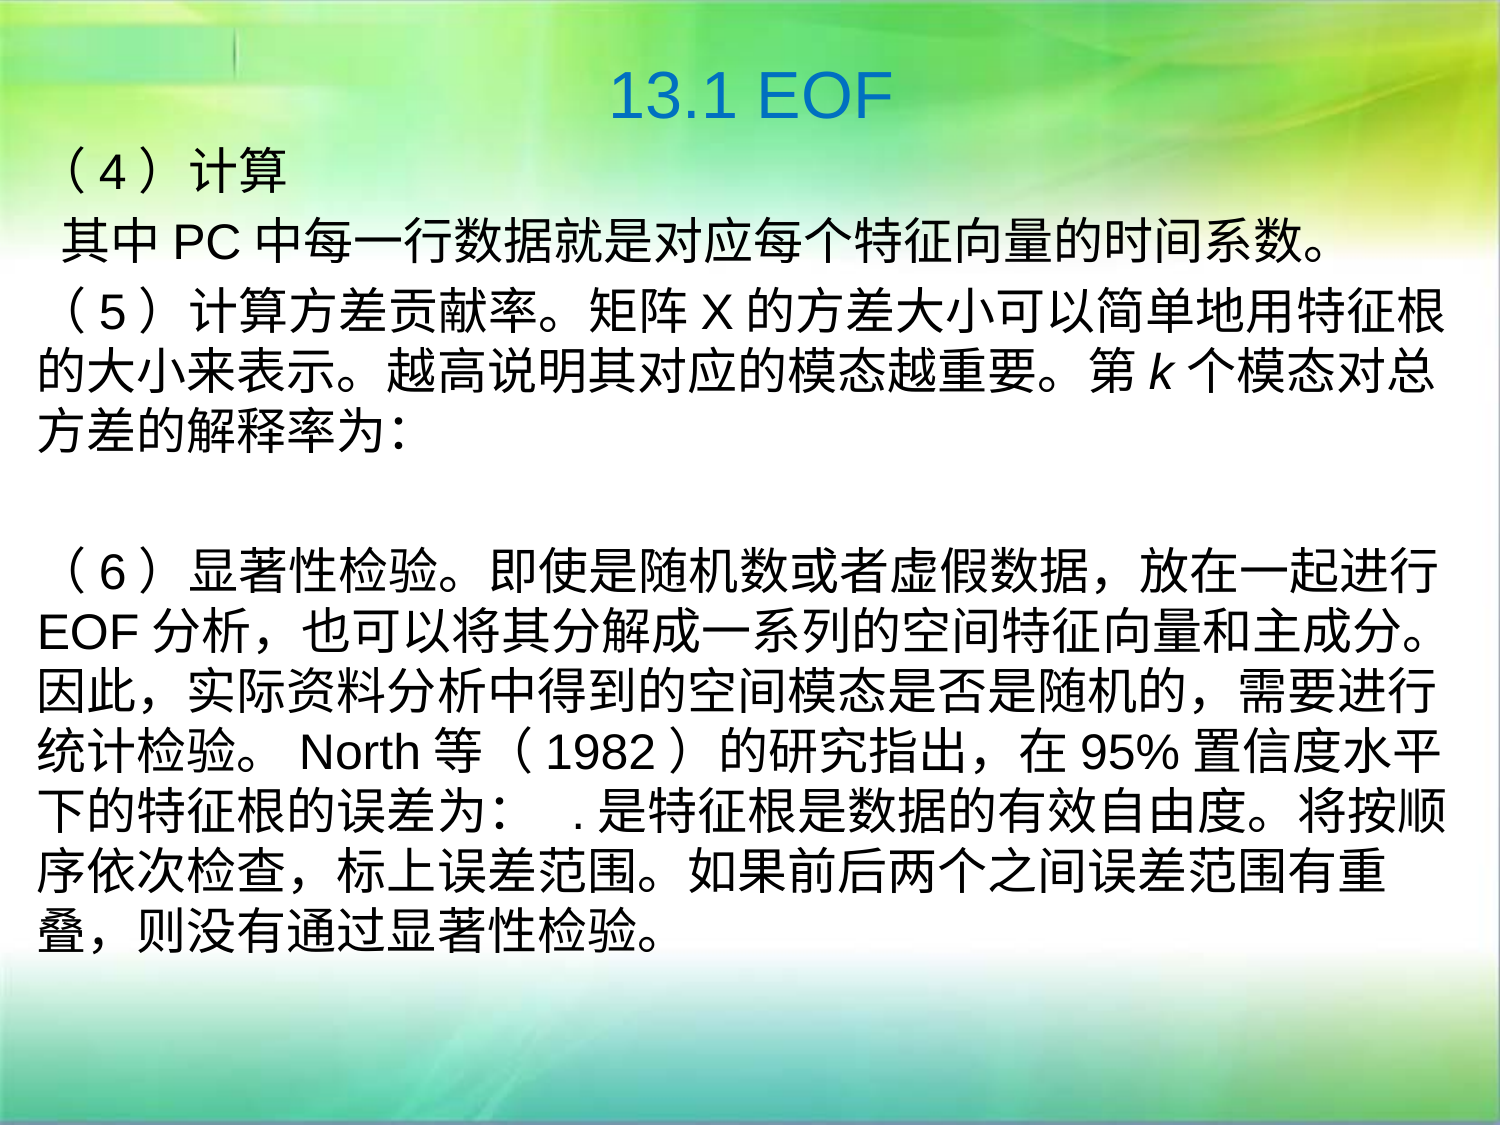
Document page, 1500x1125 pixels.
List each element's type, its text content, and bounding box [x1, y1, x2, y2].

title 13.1 EOF [76, 32, 1427, 151]
picture [0, 0, 1500, 1125]
